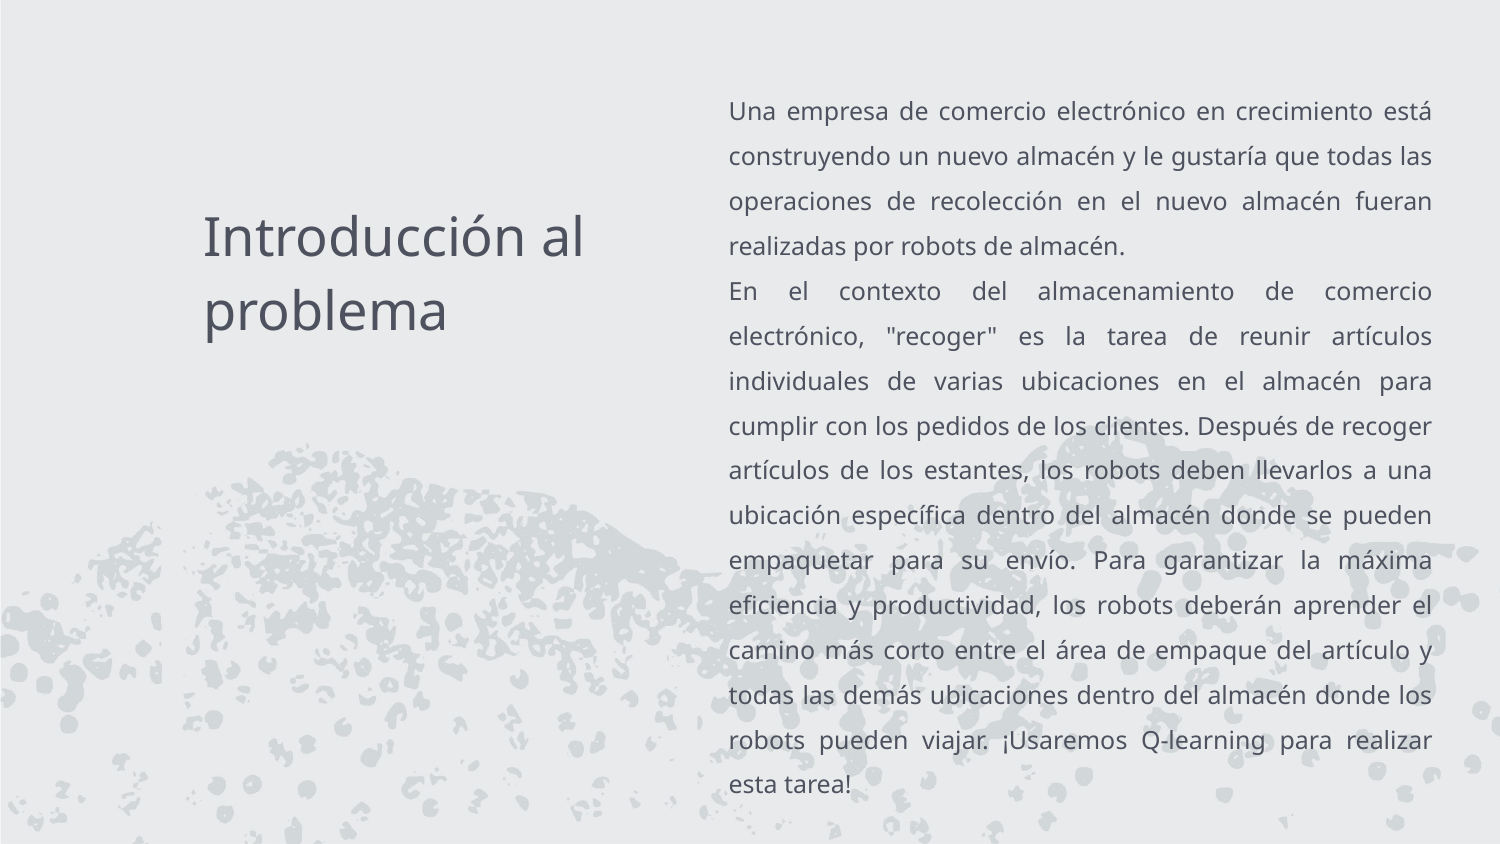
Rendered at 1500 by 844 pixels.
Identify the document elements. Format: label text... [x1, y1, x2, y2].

text_box Una empresa de comercio electrónico en crecimiento está construyendo un nuevo almacén y le gustaría que todas las operaciones de recolección en el nuevo almacén fueran realizadas por robots de almacén. En el contexto del almacenamiento de comercio electrónico, "recoger" es la tarea de reunir artículos individuales de varias ubicaciones en el almacén para cumplir con los pedidos de los clientes. Después de recoger artículos de los estantes, los robots deben llevarlos a una ubicación específica dentro del almacén donde se pueden empaquetar para su envío. Para garantizar la máxima eficiencia y productividad, los robots deberán aprender el camino más corto entre el área de empaque del artículo y todas las demás ubicaciones dentro del almacén donde los robots pueden viajar. ¡Usaremos Q-learning para realizar esta tarea! [688, 65, 1449, 778]
picture [0, 0, 1500, 844]
text_box Introducción al problema [188, 177, 688, 361]
